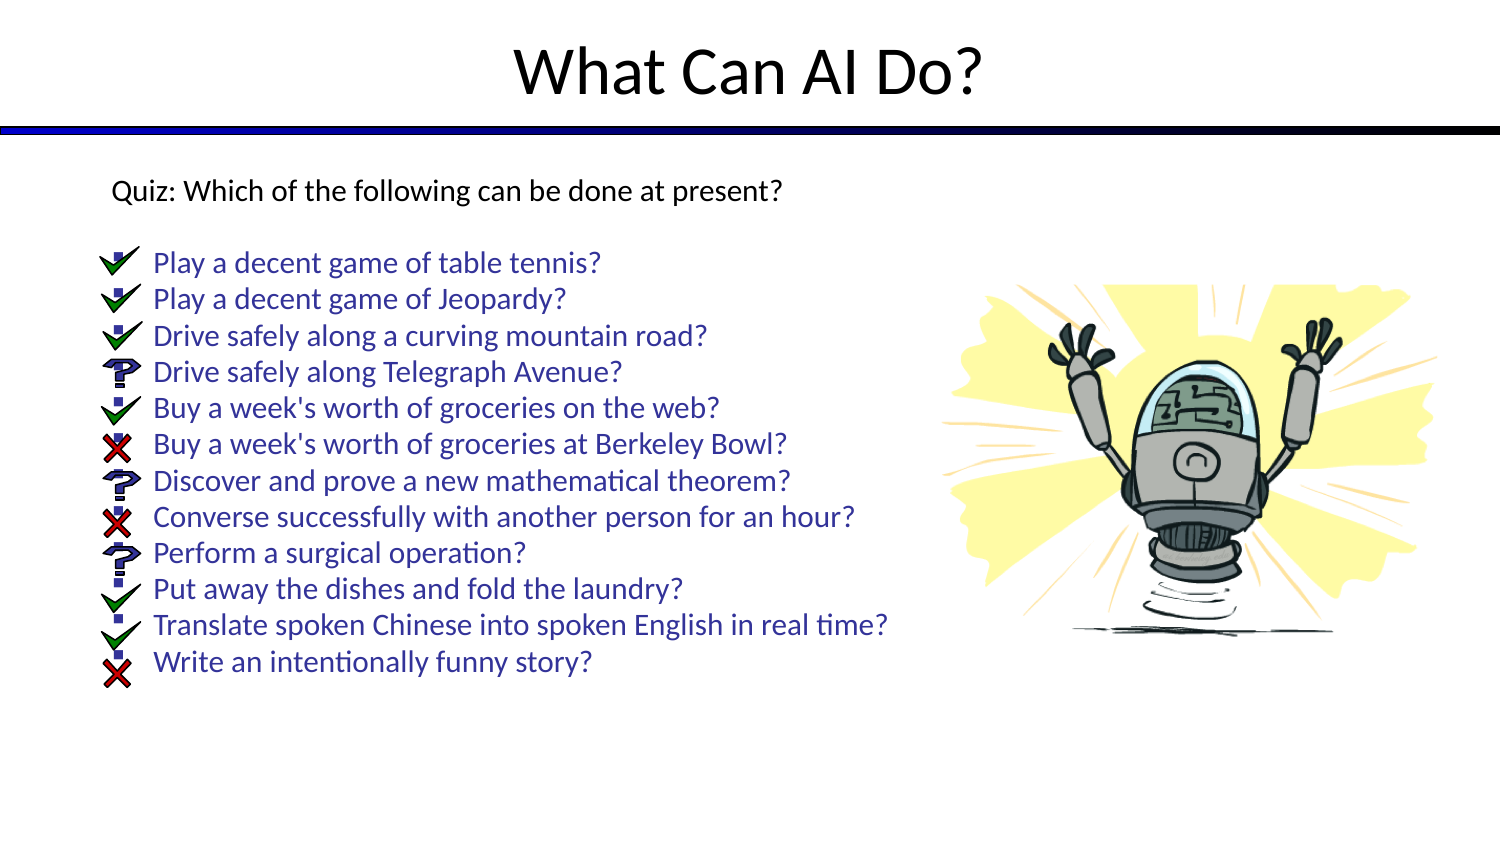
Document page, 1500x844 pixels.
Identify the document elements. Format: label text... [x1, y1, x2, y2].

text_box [102, 546, 141, 576]
text_box [101, 584, 141, 613]
text_box [103, 659, 132, 688]
list Quiz: Which of the following can be done at present? Play a decent game of table tennis? Play a decent game of Jeopardy? Drive safely along a curving mountain road? Drive safely along Telegraph Avenue? Buy a week's worth of groceries on the web? Buy a week's worth of groceries at Berkeley Bowl? Discover and prove a new mathematical theorem? Converse successfully with another person for an hour? Perform a surgical operation? Put away the dishes and fold the laundry? Translate spoken Chinese into spoken English in real time? Write an intentionally funny story? [99, 171, 1500, 754]
text_box [103, 321, 143, 350]
text_box [101, 621, 141, 650]
text_box [101, 284, 141, 313]
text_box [102, 359, 141, 388]
text_box [99, 246, 140, 275]
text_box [102, 471, 141, 501]
text_box [101, 396, 141, 425]
title What Can AI Do? [0, 0, 1500, 138]
text_box [103, 509, 132, 538]
text_box [103, 434, 132, 463]
picture [933, 284, 1438, 647]
